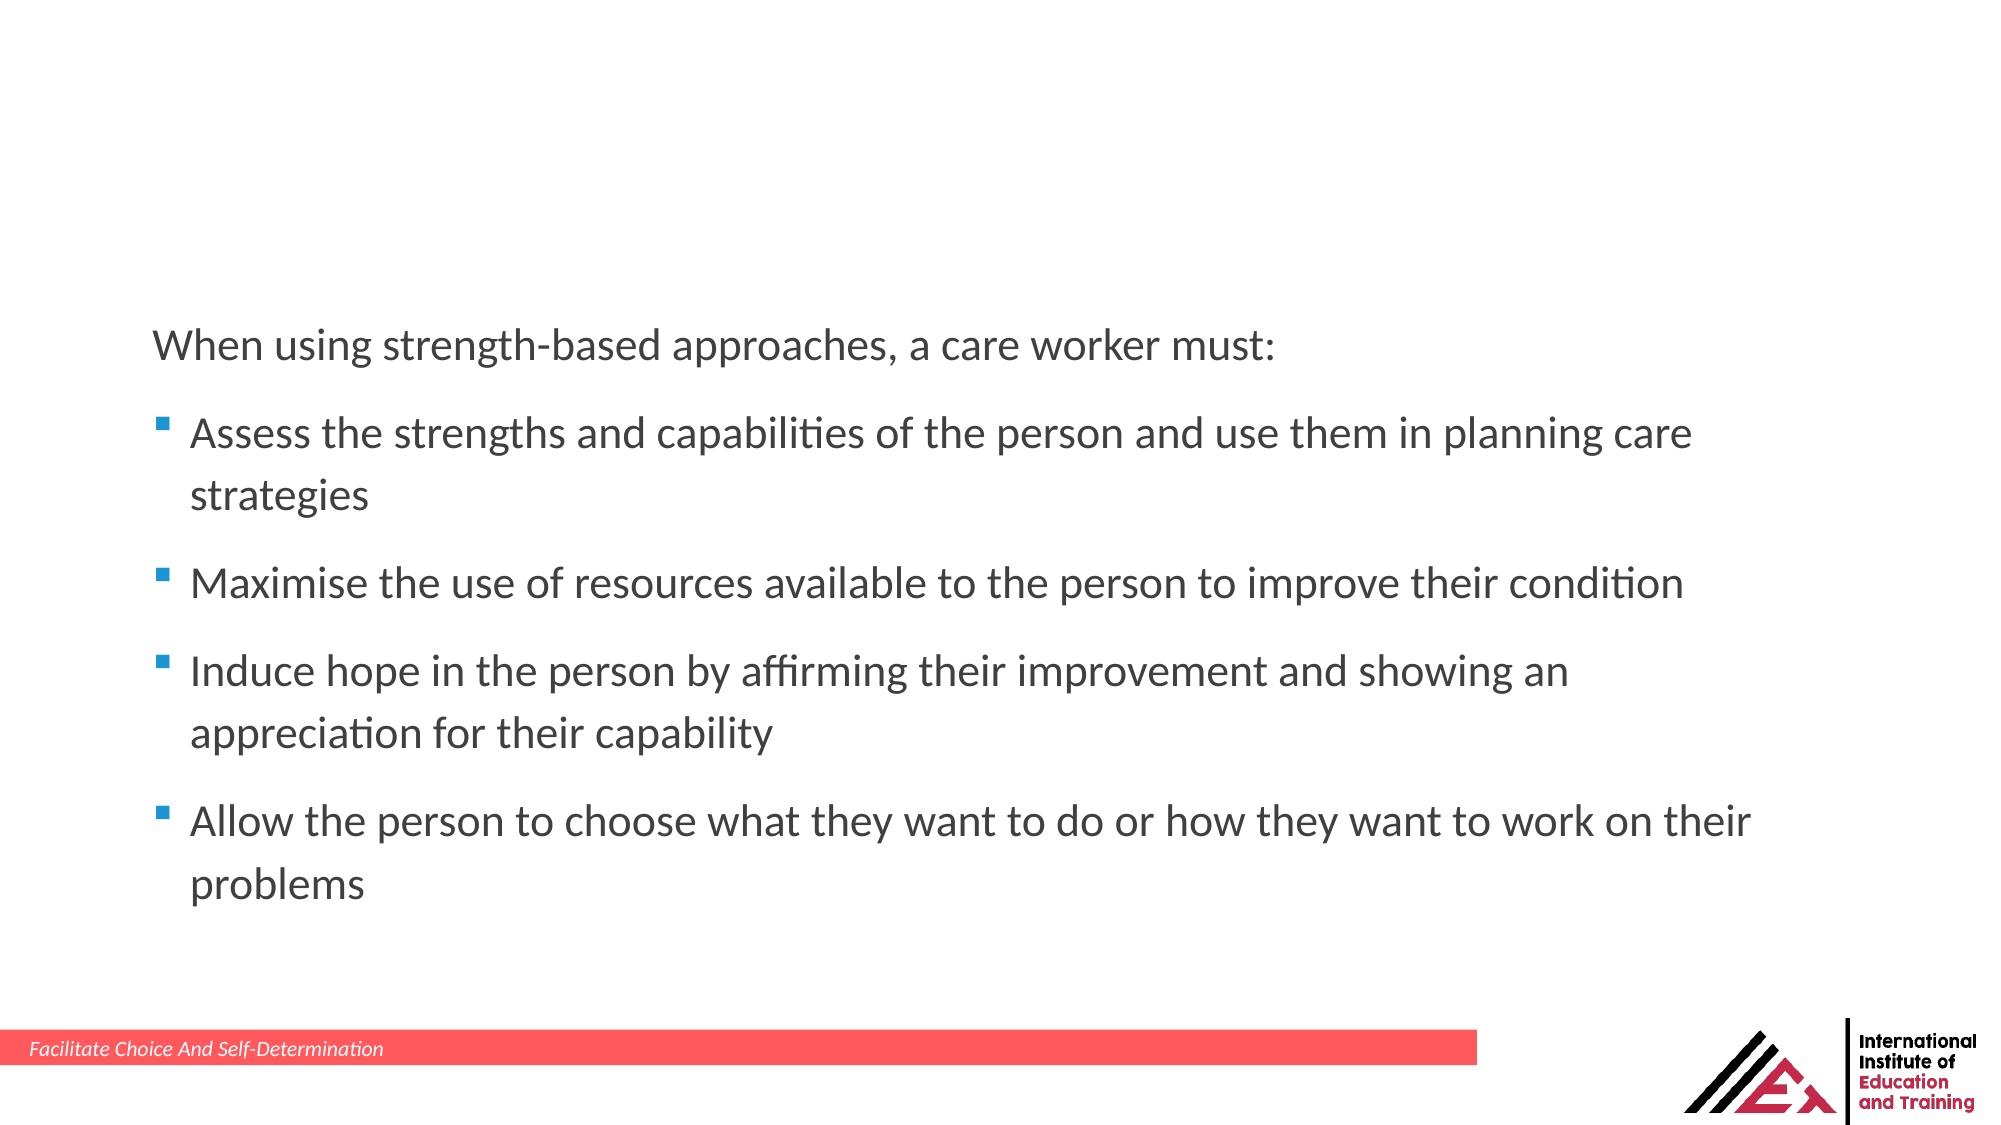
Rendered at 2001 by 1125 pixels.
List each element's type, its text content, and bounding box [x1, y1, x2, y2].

list When using strength-based approaches, a care worker must: Assess the strengths and capabilities of the person and use them in planning care strategies Maximise the use of resources available to the person to improve their condition Induce hope in the person by affirming their improvement and showing an appreciation for their capability Allow the person to choose what they want to do or how they want to work on their problems [137, 299, 1793, 1014]
text_box Facilitate Choice And Self-Determination [0, 1029, 1478, 1066]
picture [1683, 1018, 1976, 1125]
